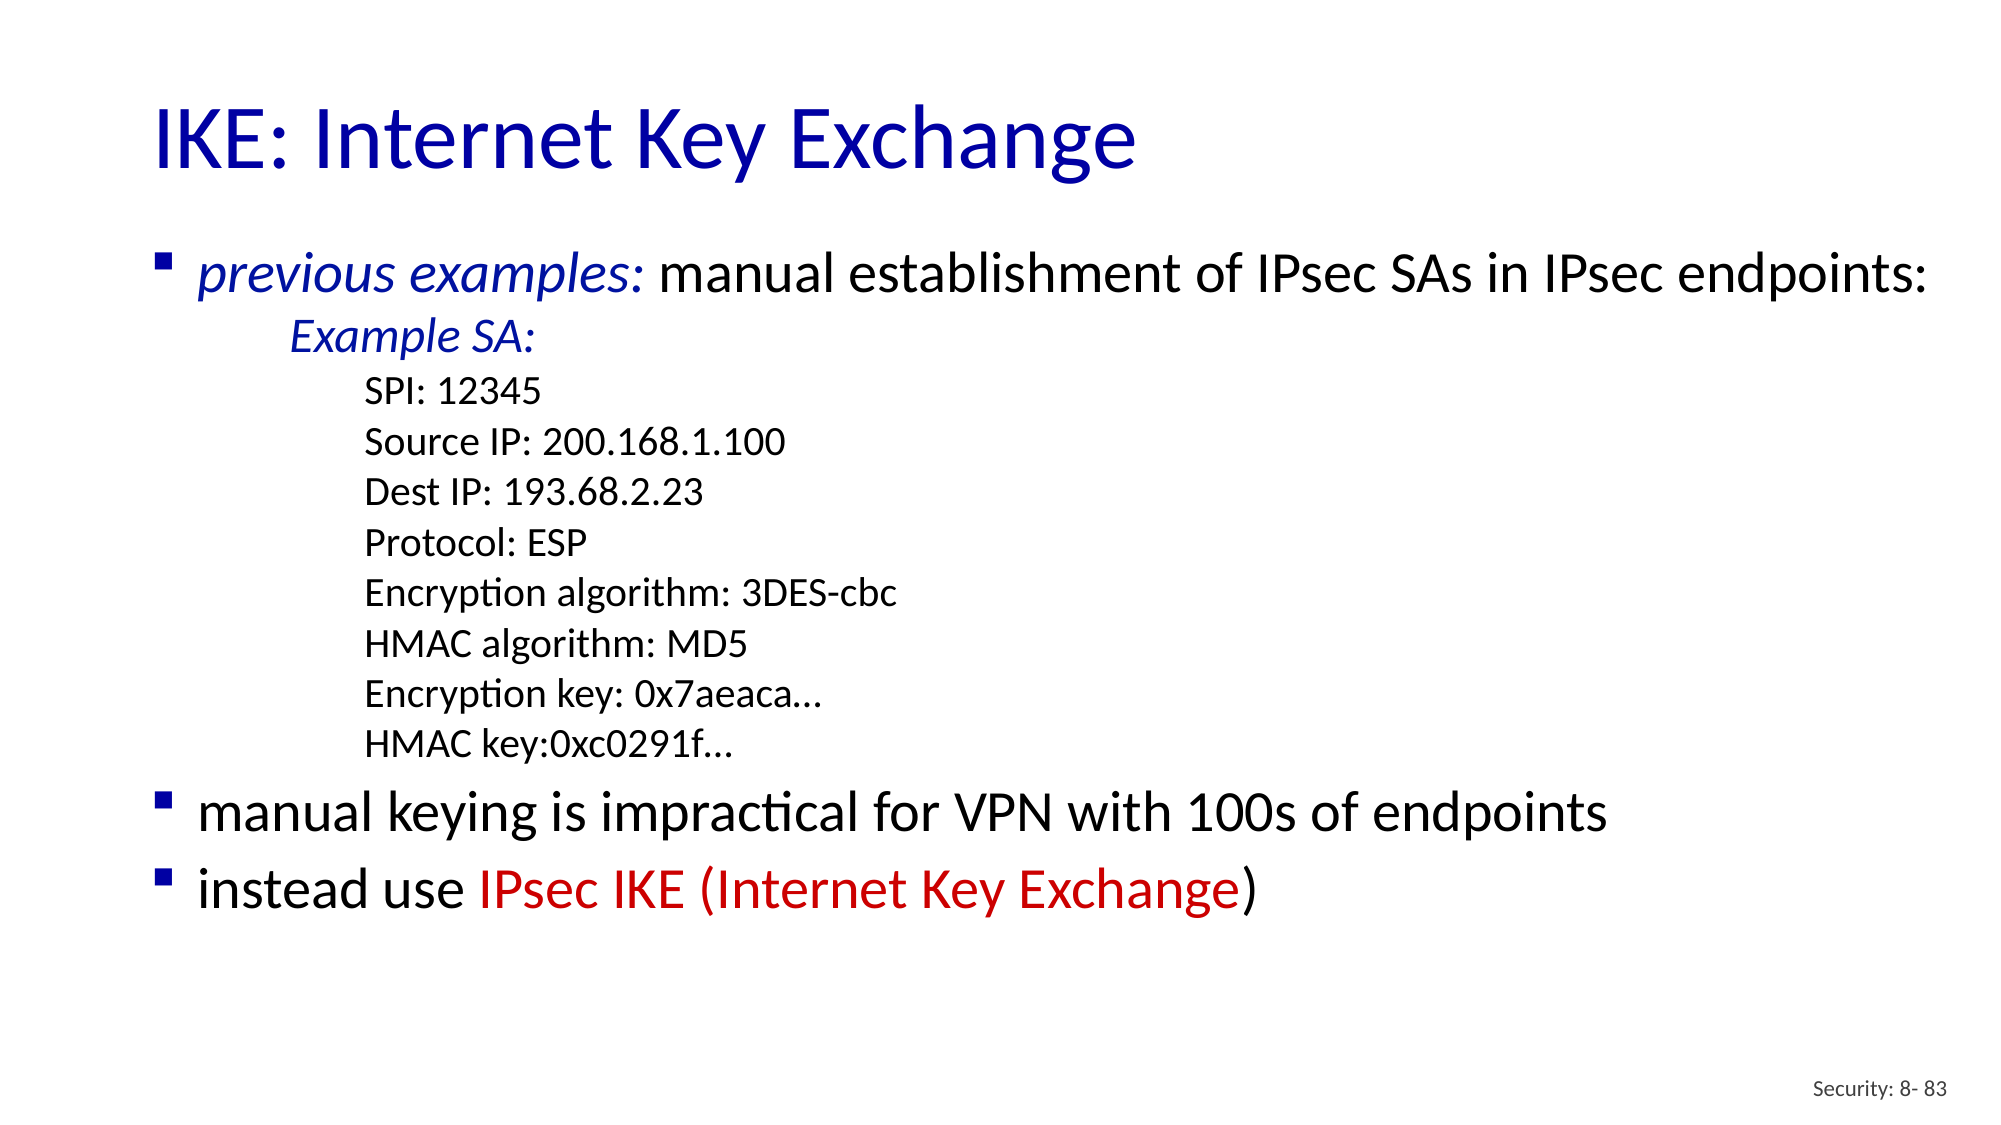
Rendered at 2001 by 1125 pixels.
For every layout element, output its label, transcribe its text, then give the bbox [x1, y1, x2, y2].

text_box IKE: Internet Key Exchange [137, 65, 1863, 213]
slide_number Security: 8- 83 [1512, 1056, 1963, 1117]
text_box previous examples: manual establishment of IPsec SAs in IPsec endpoints: Example SA: SPI: 12345 Source IP: 200.168.1.100 Dest IP: 193.68.2.23 Protocol: ESP Encryption algorithm: 3DES-cbc HMAC algorithm: MD5 Encryption key: 0x7aeaca… HMAC key:0xc0291f… manual keying is impractical for VPN with 100s of endpoints instead use IPsec IKE (Internet Key Exchange) [124, 240, 1950, 1004]
